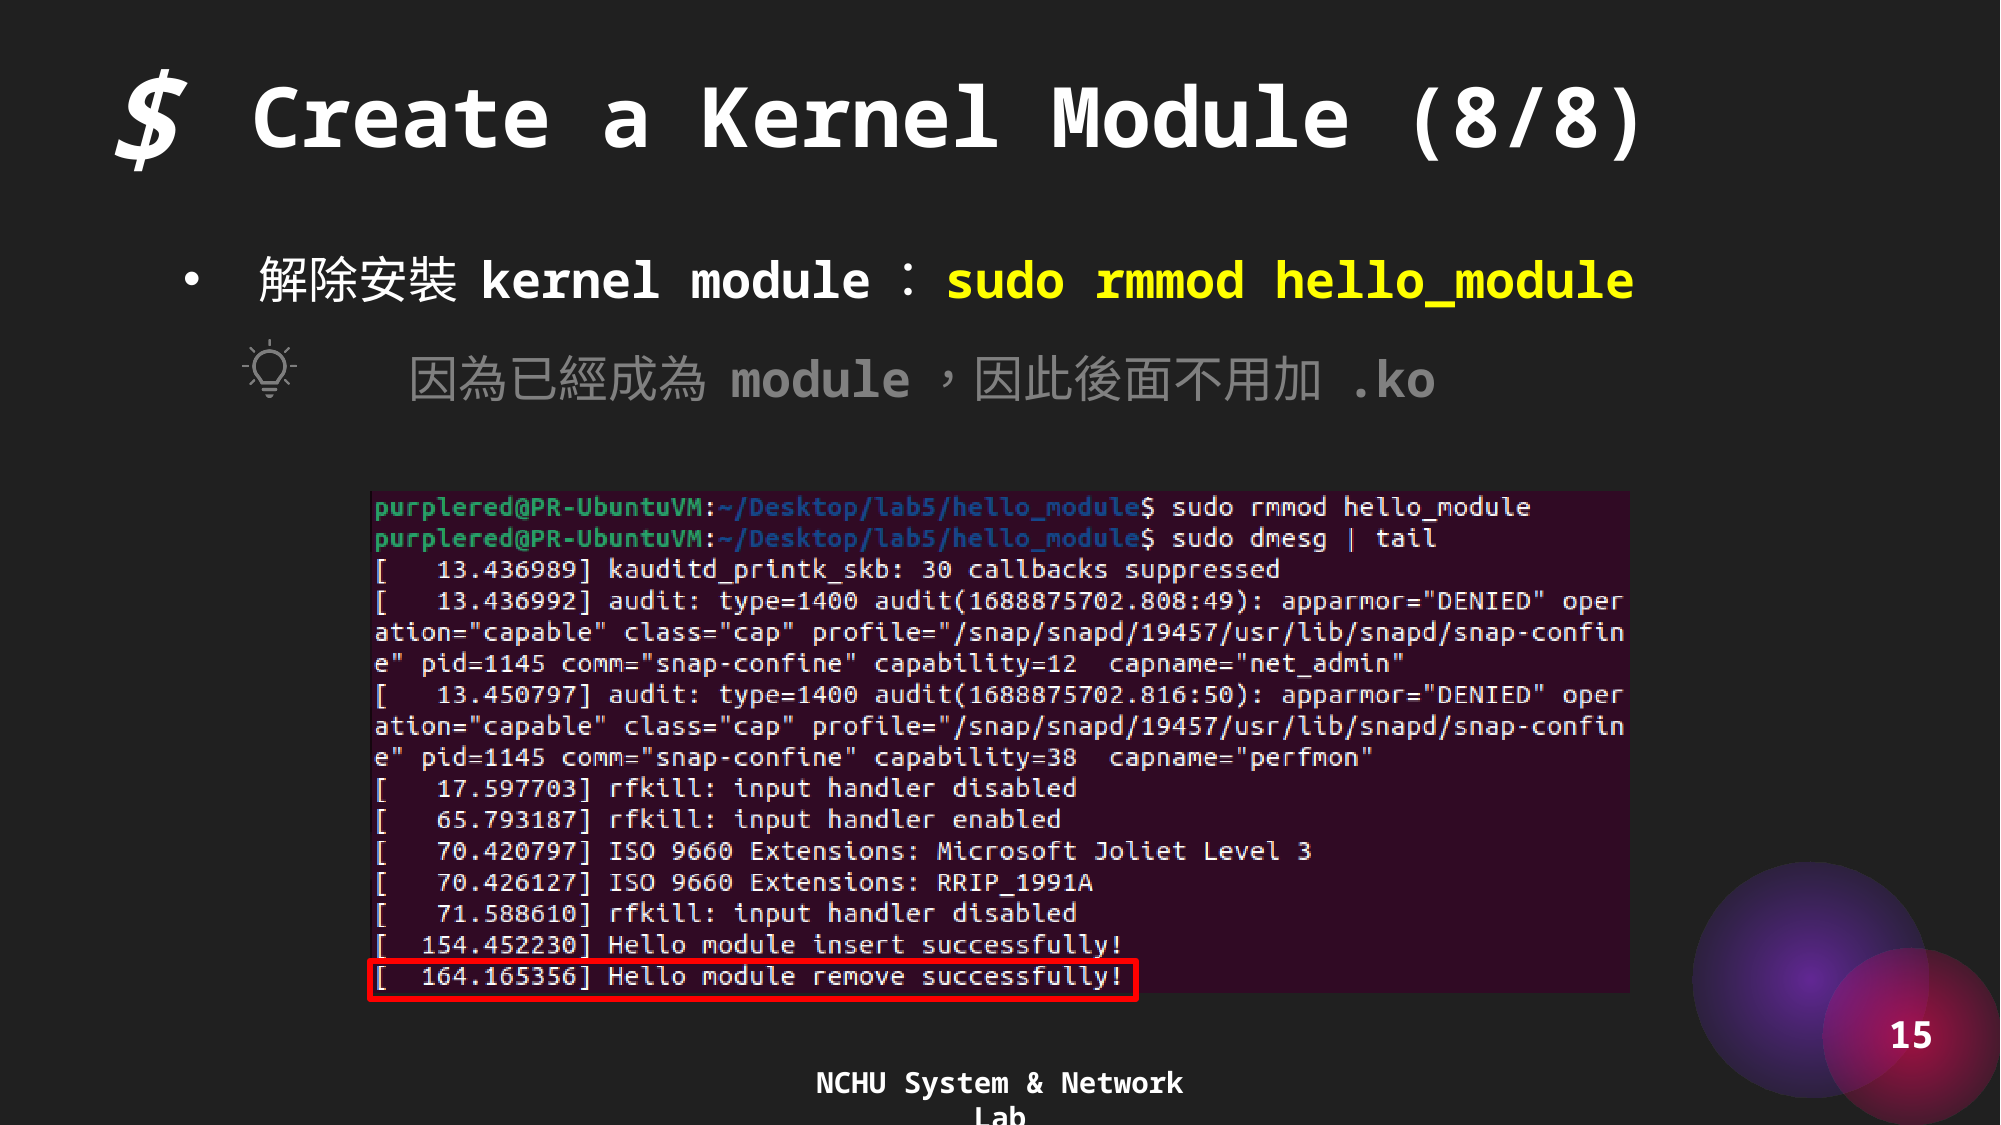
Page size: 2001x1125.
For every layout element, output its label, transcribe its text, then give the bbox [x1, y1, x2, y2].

picture [236, 336, 303, 403]
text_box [370, 491, 1630, 999]
text_box $ [43, 32, 237, 197]
text_box 15 [1821, 946, 2000, 1125]
text_box Create a Kernel Module (8/8) [236, 56, 1745, 172]
text_box [1691, 860, 1926, 1099]
text_box 解除安裝 kernel module：sudo rmmod hello_module 因為已經成為 module，因此後面不用加 .ko [168, 223, 1832, 415]
text_box NCHU System & Network Lab [770, 1057, 1229, 1125]
